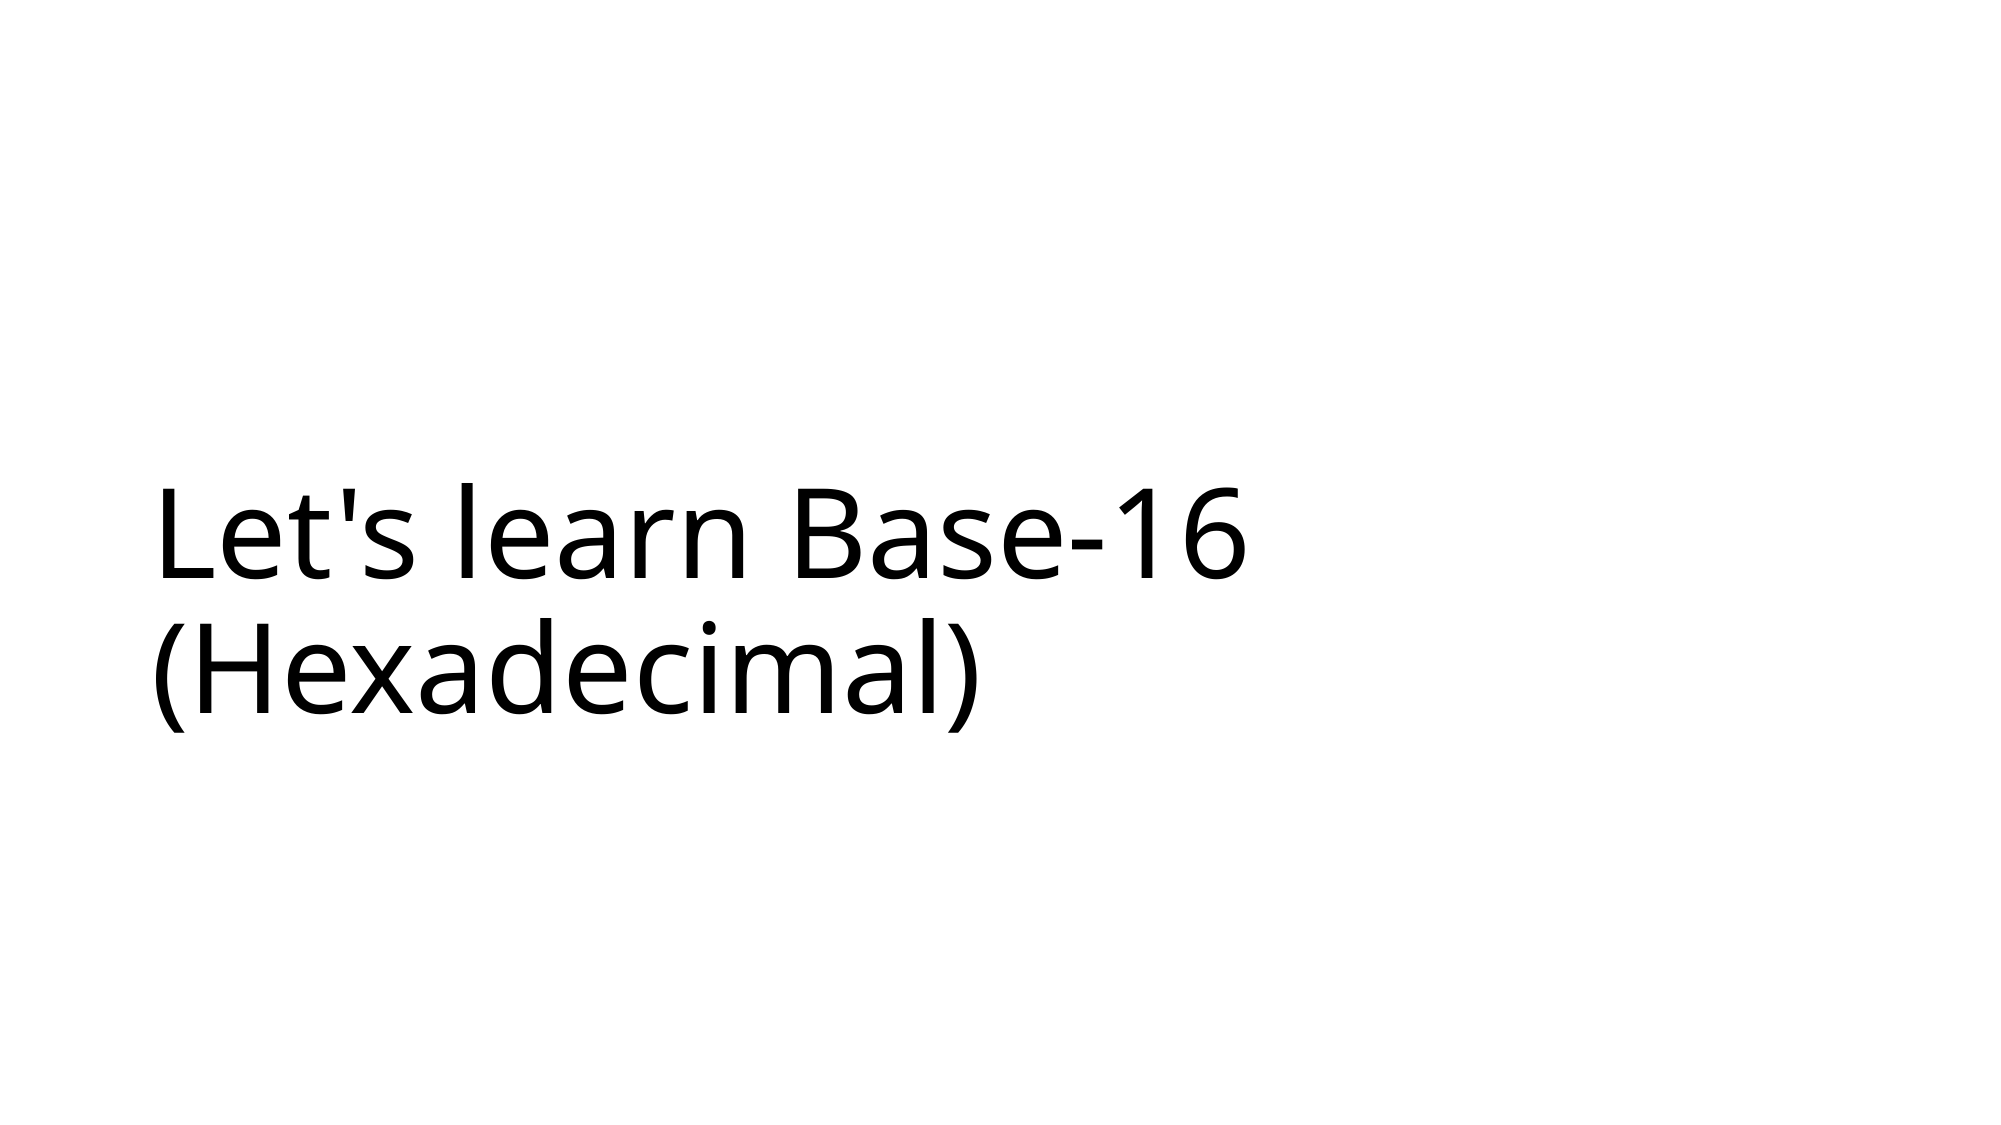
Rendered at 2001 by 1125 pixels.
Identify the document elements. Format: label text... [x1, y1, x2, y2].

title Let's learn Base-16 (Hexadecimal) [136, 280, 1862, 749]
